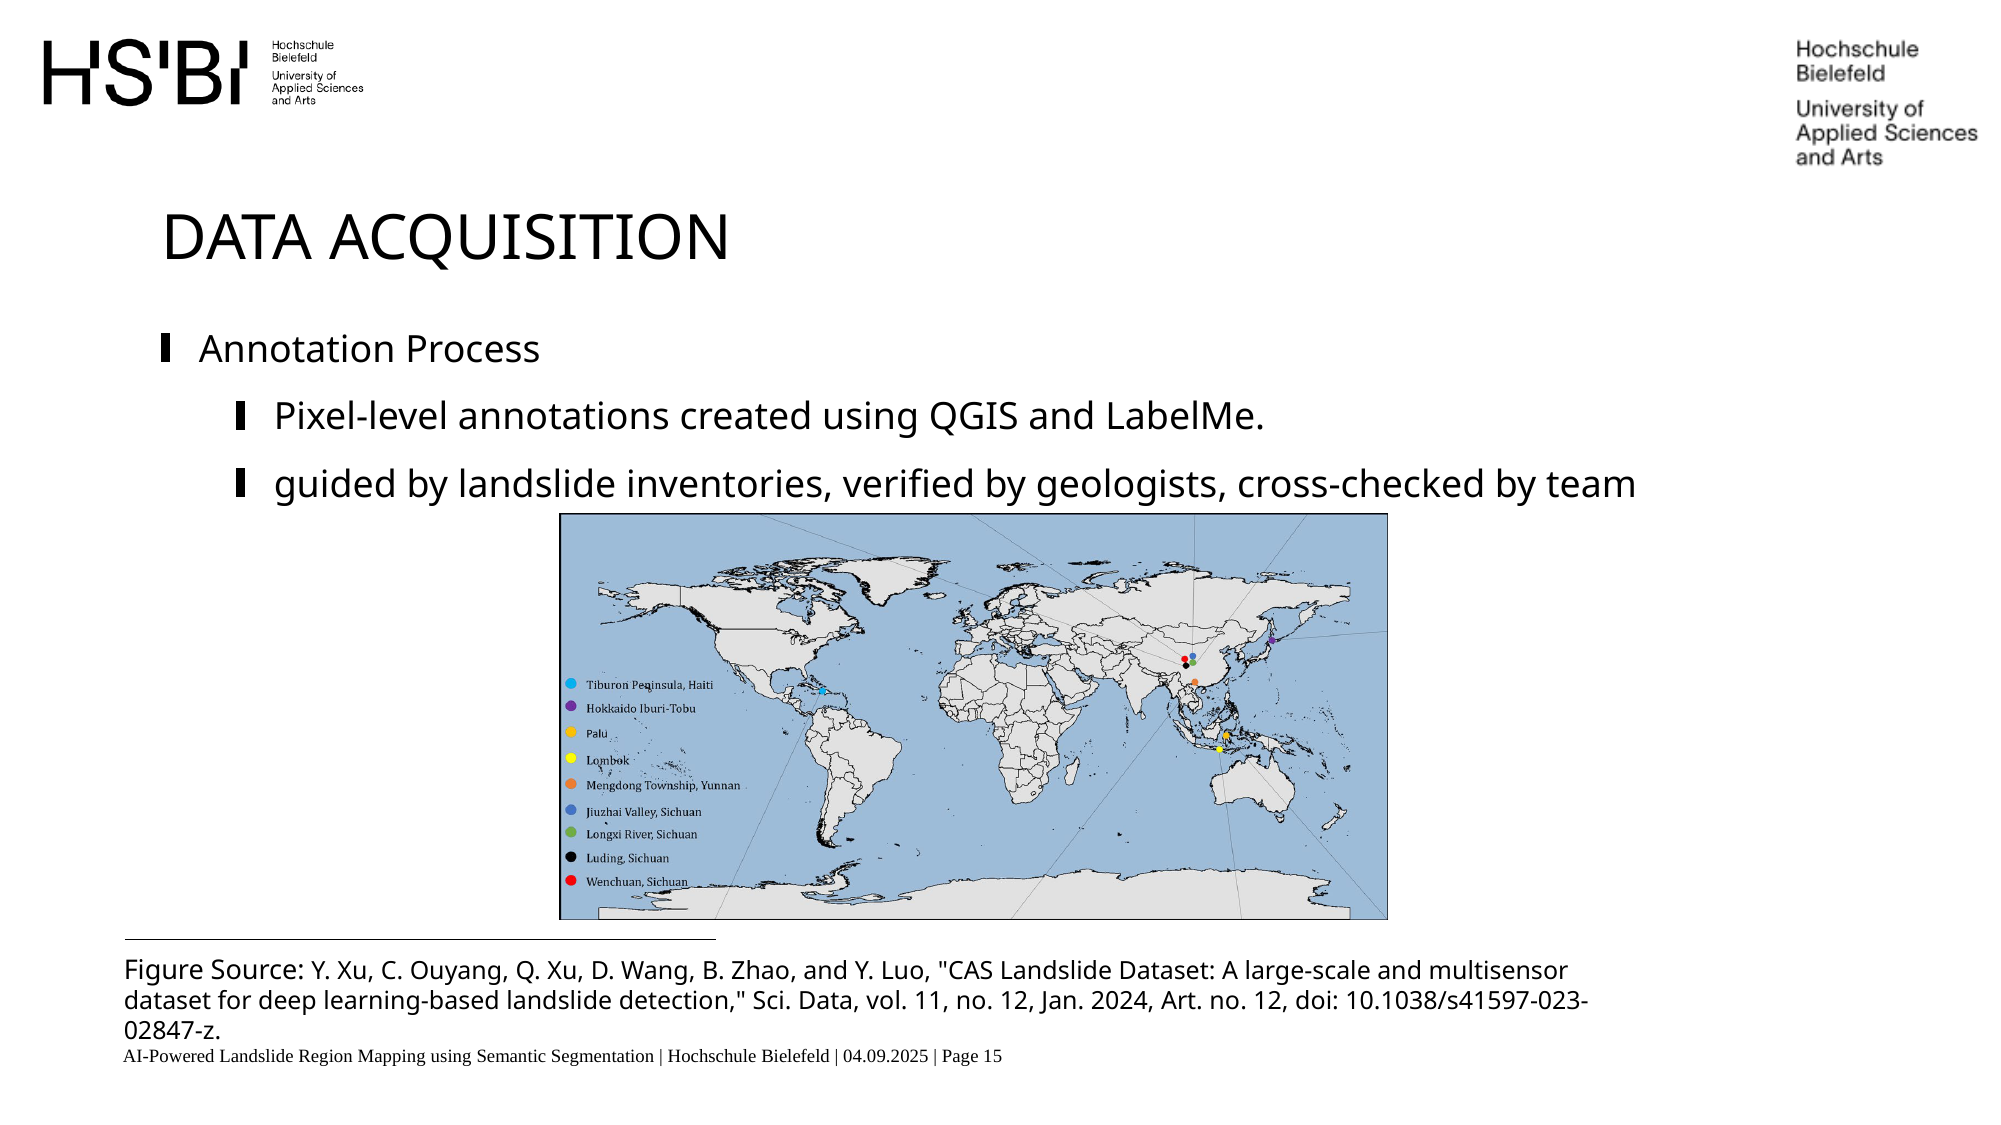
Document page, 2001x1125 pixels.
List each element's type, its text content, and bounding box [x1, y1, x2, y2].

text_box Data acquisition [161, 205, 1797, 278]
text_box AI-Powered Landslide Region Mapping using Semantic Segmentation | Hochschule Bielefeld | 04.09.2025 | Page 15 [108, 1052, 1108, 1074]
text_box Figure Source: Y. Xu, C. Ouyang, Q. Xu, D. Wang, B. Zhao, and Y. Luo, "CAS Landslide Dataset: A large-scale and multisensor dataset for deep learning-based landslide detection," Sci. Data, vol. 11, no. 12, Jan. 2024, Art. no. 12, doi: 10.1038/s41597-023-02847-z. [108, 944, 1627, 1052]
text_box Annotation Process Pixel-level annotations created using QGIS and LabelMe. guided by landslide inventories, verified by geologists, cross-checked by team [161, 302, 1797, 1029]
picture [559, 513, 1388, 920]
